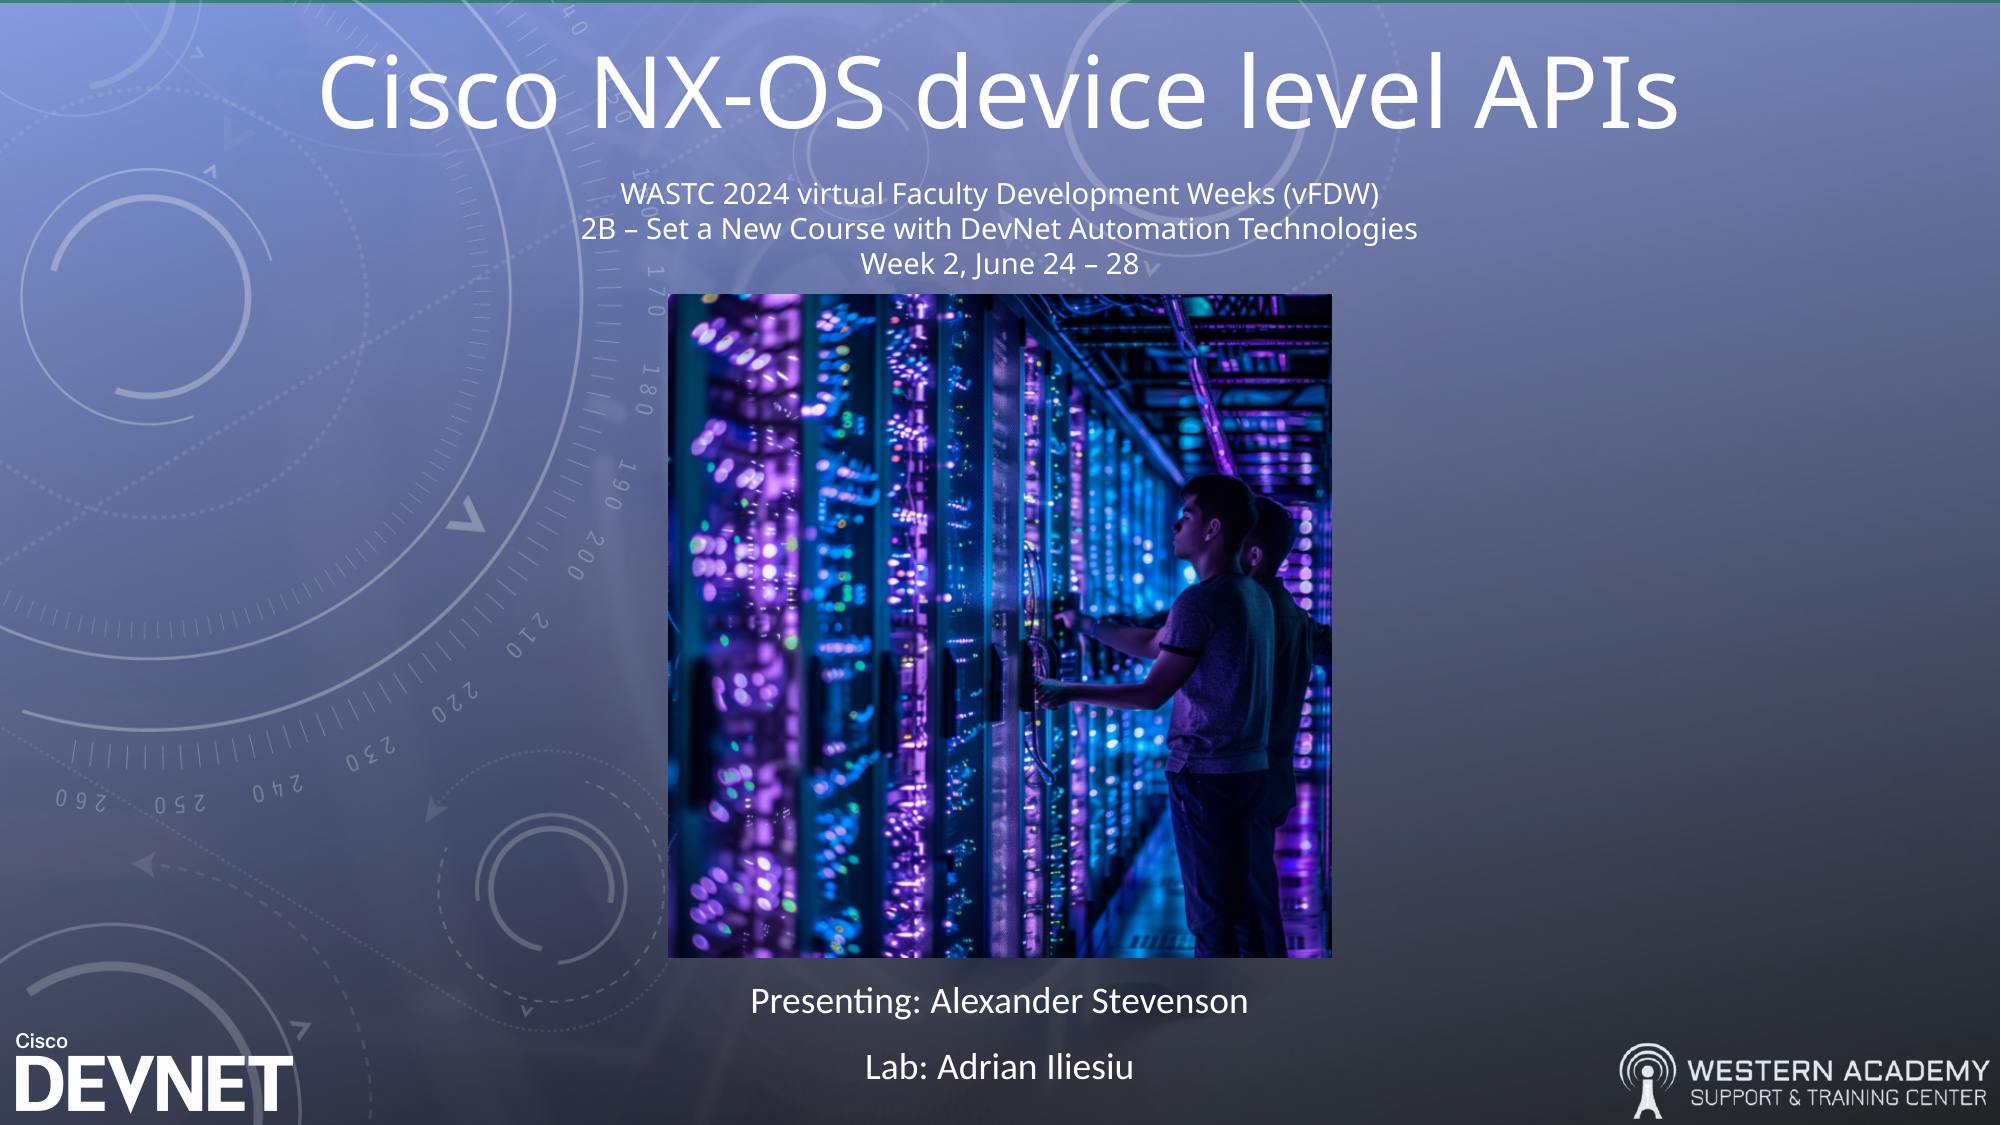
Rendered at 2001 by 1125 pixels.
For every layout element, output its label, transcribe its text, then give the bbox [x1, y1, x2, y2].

text_box WASTC 2024 virtual Faculty Development Weeks (vFDW) 2B – Set a New Course with DevNet Automation Technologies Week 2, June 24 – 28 [112, 167, 1887, 358]
subtitle Presenting: Alexander Stevenson Lab: Adrian Iliesiu [409, 968, 1591, 1125]
picture [0, 0, 2000, 1125]
title Cisco NX-OS device level APIs [160, 0, 1840, 157]
